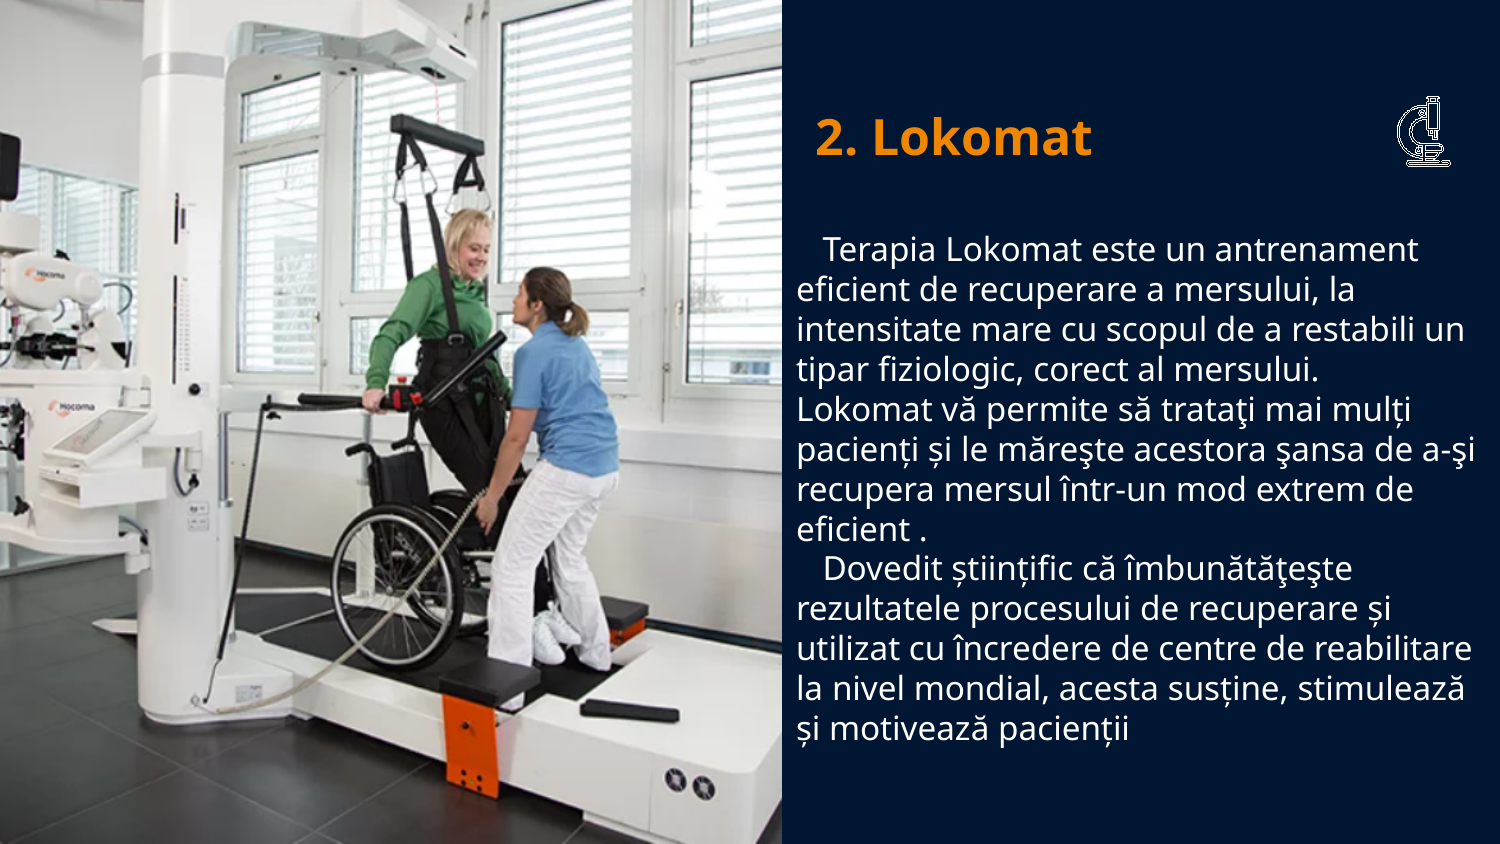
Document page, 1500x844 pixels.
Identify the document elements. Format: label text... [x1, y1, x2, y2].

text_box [1396, 96, 1451, 167]
text_box 2. Lokomat [801, 97, 1154, 173]
picture [0, 0, 1500, 844]
text_box Terapia Lokomat este un antrenament eficient de recuperare a mersului, la intensitate mare cu scopul de a restabili un tipar fiziologic, corect al mersului. Lokomat vă permite să trataţi mai mulți pacienți și le măreşte acestora şansa de a-şi recupera mersul într-un mod extrem de eficient . Dovedit științific că îmbunătăţeşte rezultatele procesului de recuperare și utilizat cu încredere de centre de reabilitare la nivel mondial, acesta susține, stimulează și motivează pacienții [785, 220, 1500, 790]
